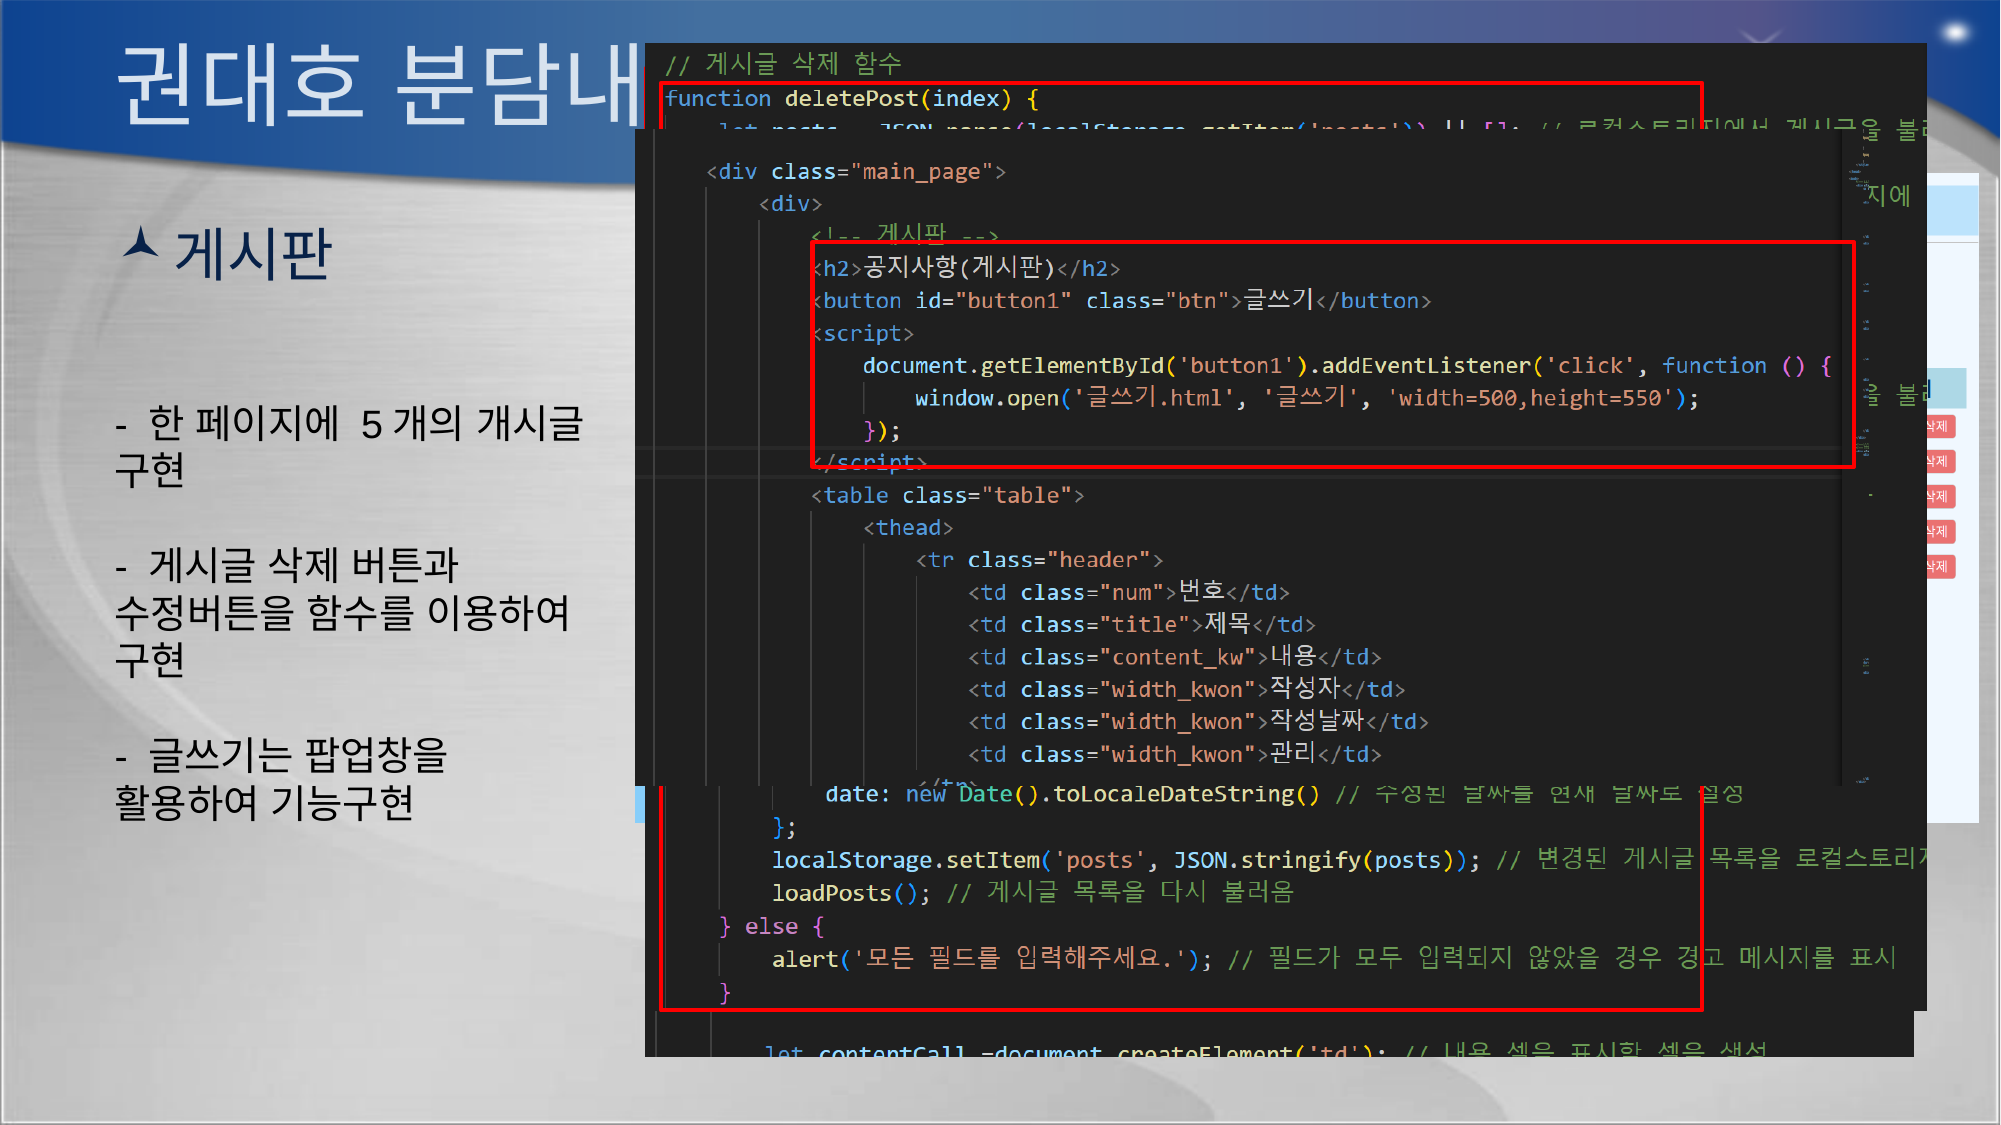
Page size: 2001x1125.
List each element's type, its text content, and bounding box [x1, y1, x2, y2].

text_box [635, 129, 1869, 786]
title 권대호 분담내용 [99, 14, 1900, 152]
text_box - 한 페이지에 5개의 개시글 구현 - 게시글 삭제 버튼과 수정버튼을 함수를 이용하여 구현 - 글쓰기는 팝업창을 활용하여 기능구현 [99, 391, 619, 834]
list 게시판 [99, 210, 645, 1005]
picture [0, 0, 2000, 1057]
